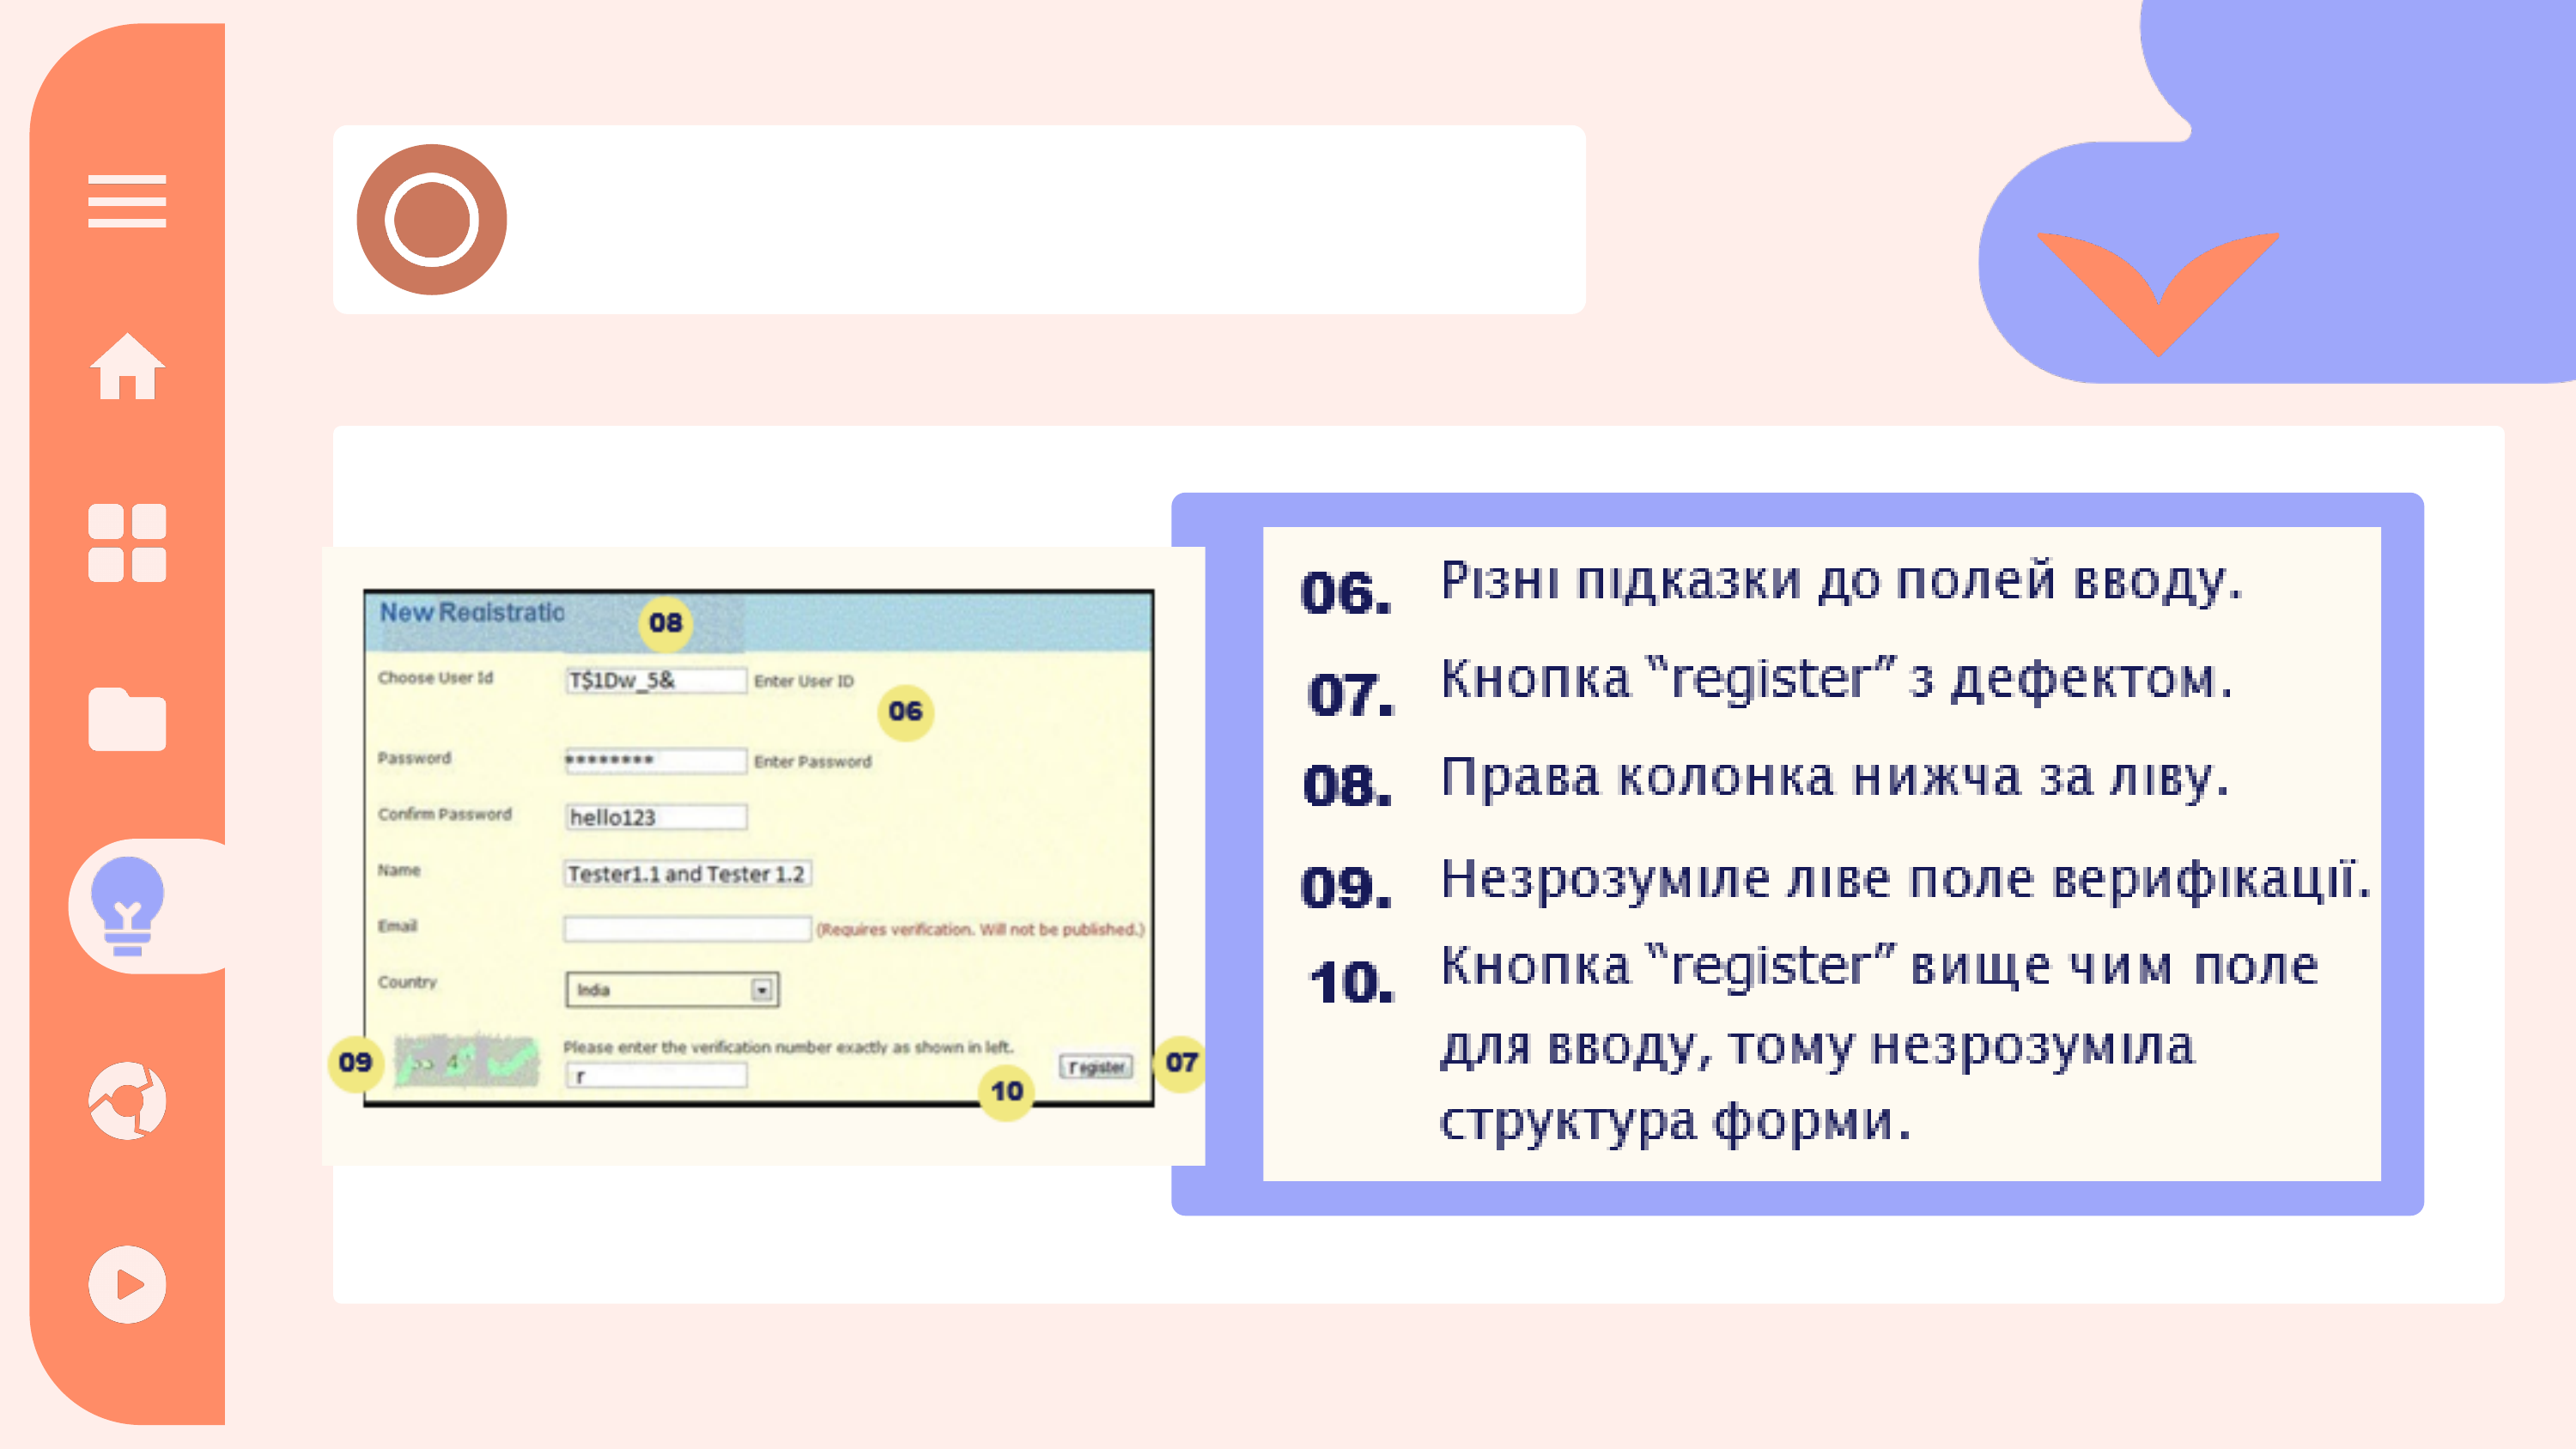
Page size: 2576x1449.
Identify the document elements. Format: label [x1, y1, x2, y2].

text_box [29, 23, 218, 1426]
text_box [1171, 492, 2425, 1216]
text_box [68, 838, 264, 974]
text_box [332, 425, 2506, 1304]
text_box [356, 143, 507, 295]
text_box [332, 124, 1587, 315]
text_box [224, 0, 2576, 1449]
